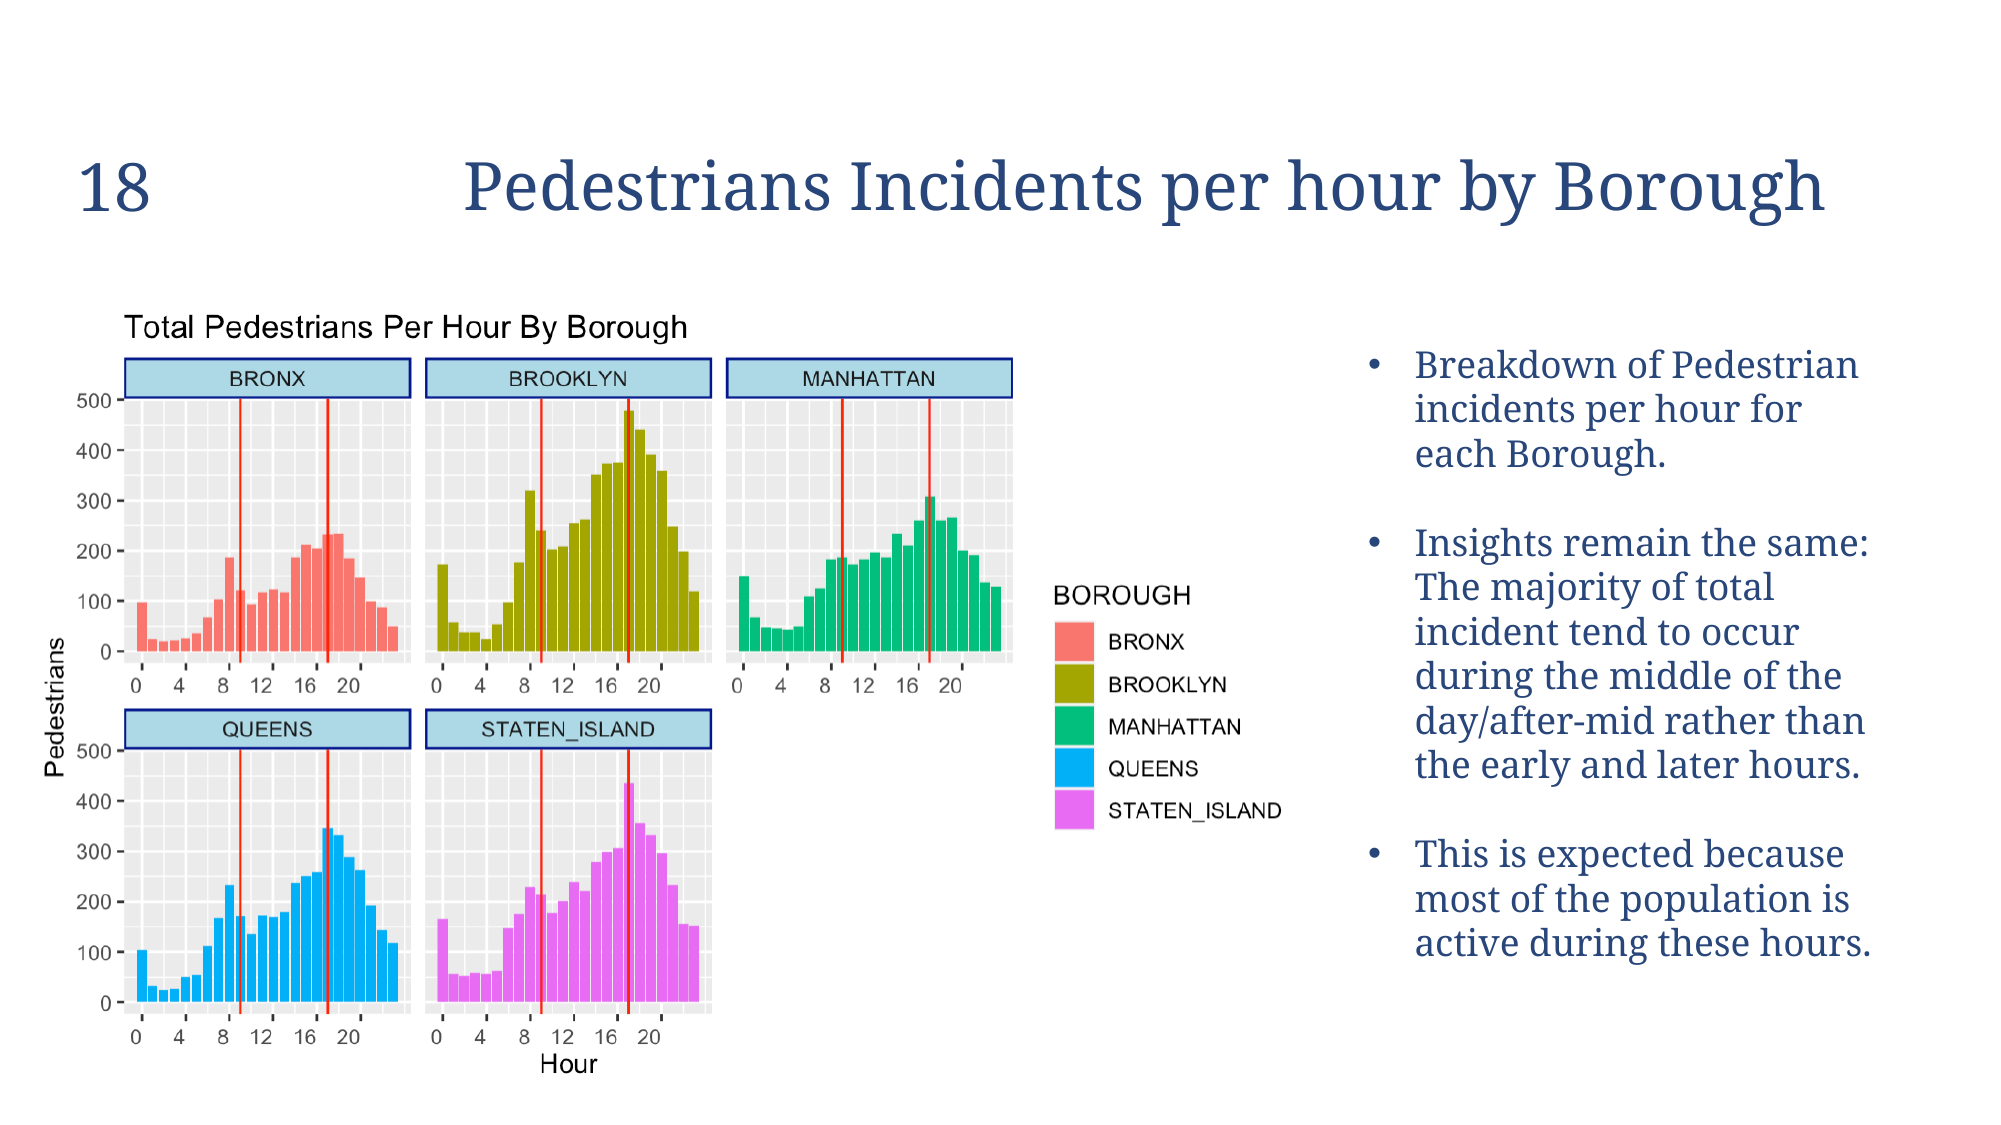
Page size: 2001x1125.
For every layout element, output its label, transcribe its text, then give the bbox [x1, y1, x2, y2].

text_box Breakdown of Pedestrian incidents per hour for each Borough. Insights remain the same: The majority of total incident tend to occur during the middle of the day/after-mid rather than the early and later hours. This is expected because most of the population is active during these hours. [1378, 333, 1889, 1066]
text_box 18 [62, 137, 513, 232]
picture [20, 290, 1378, 1096]
text_box Pedestrians Incidents per hour by Borough [275, 62, 1878, 233]
